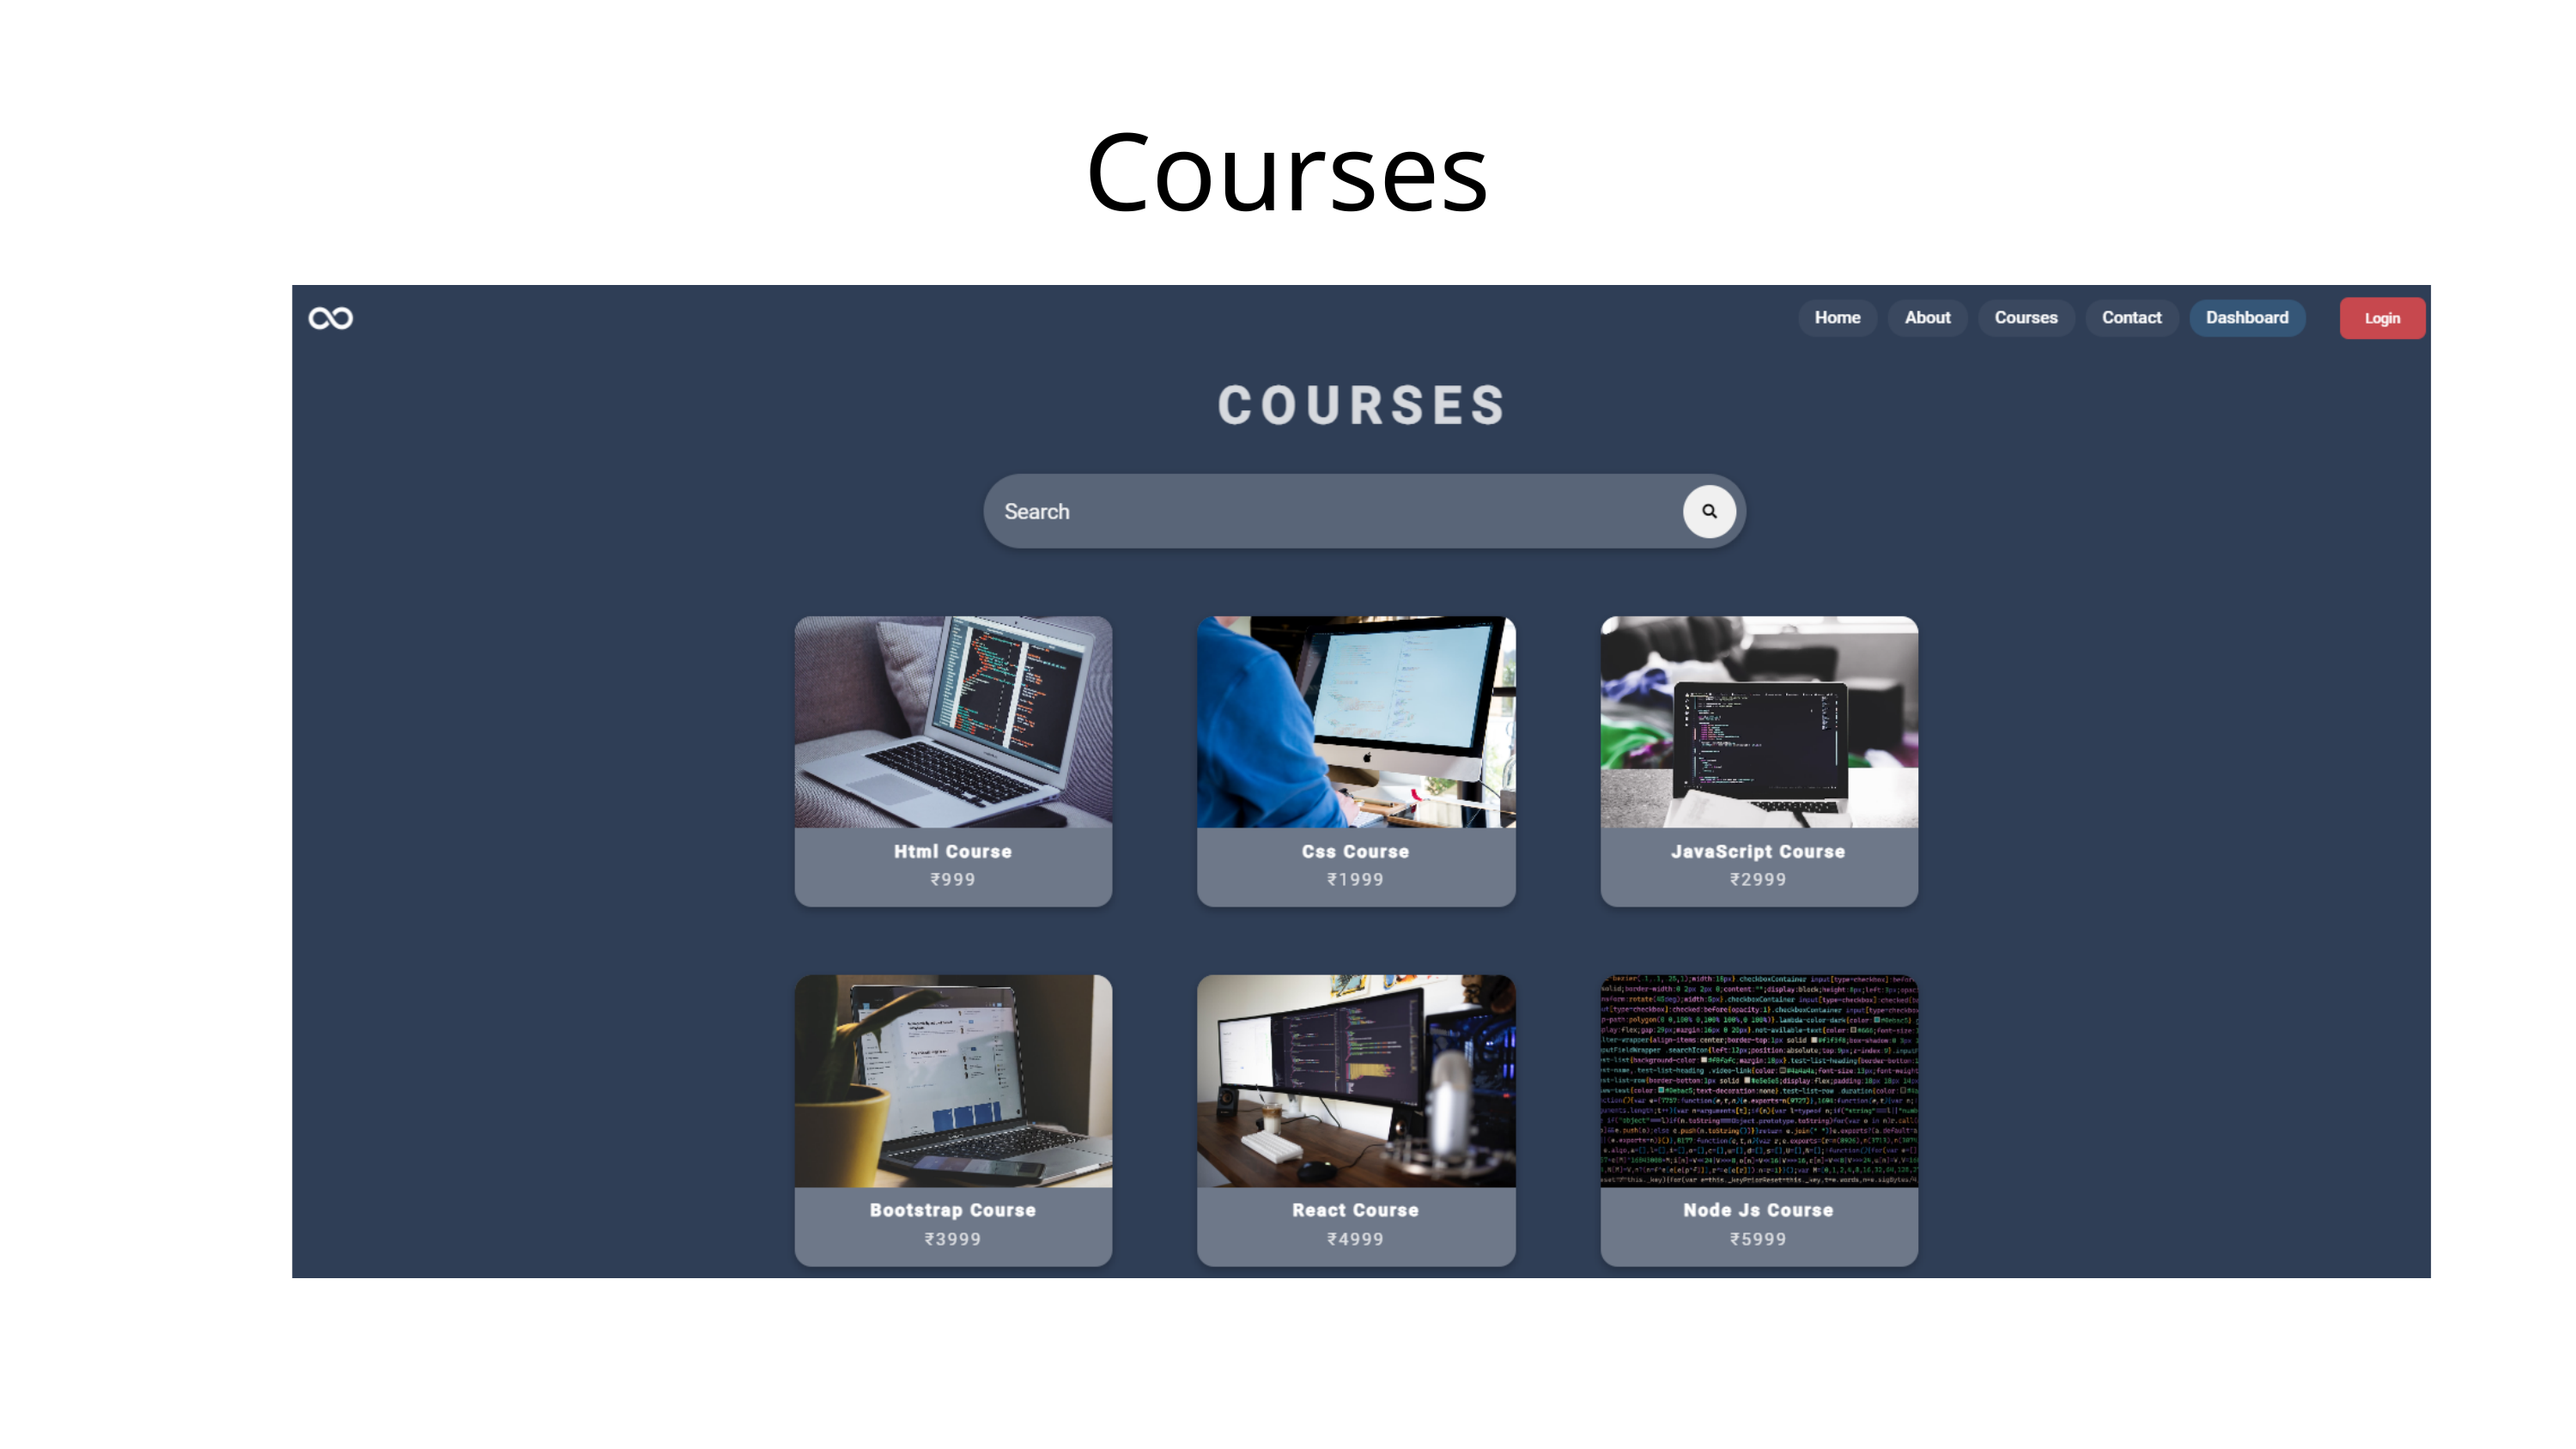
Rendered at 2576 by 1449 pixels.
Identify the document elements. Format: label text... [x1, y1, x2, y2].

text_box Courses [1076, 81, 1500, 232]
text_box [292, 285, 2432, 1278]
